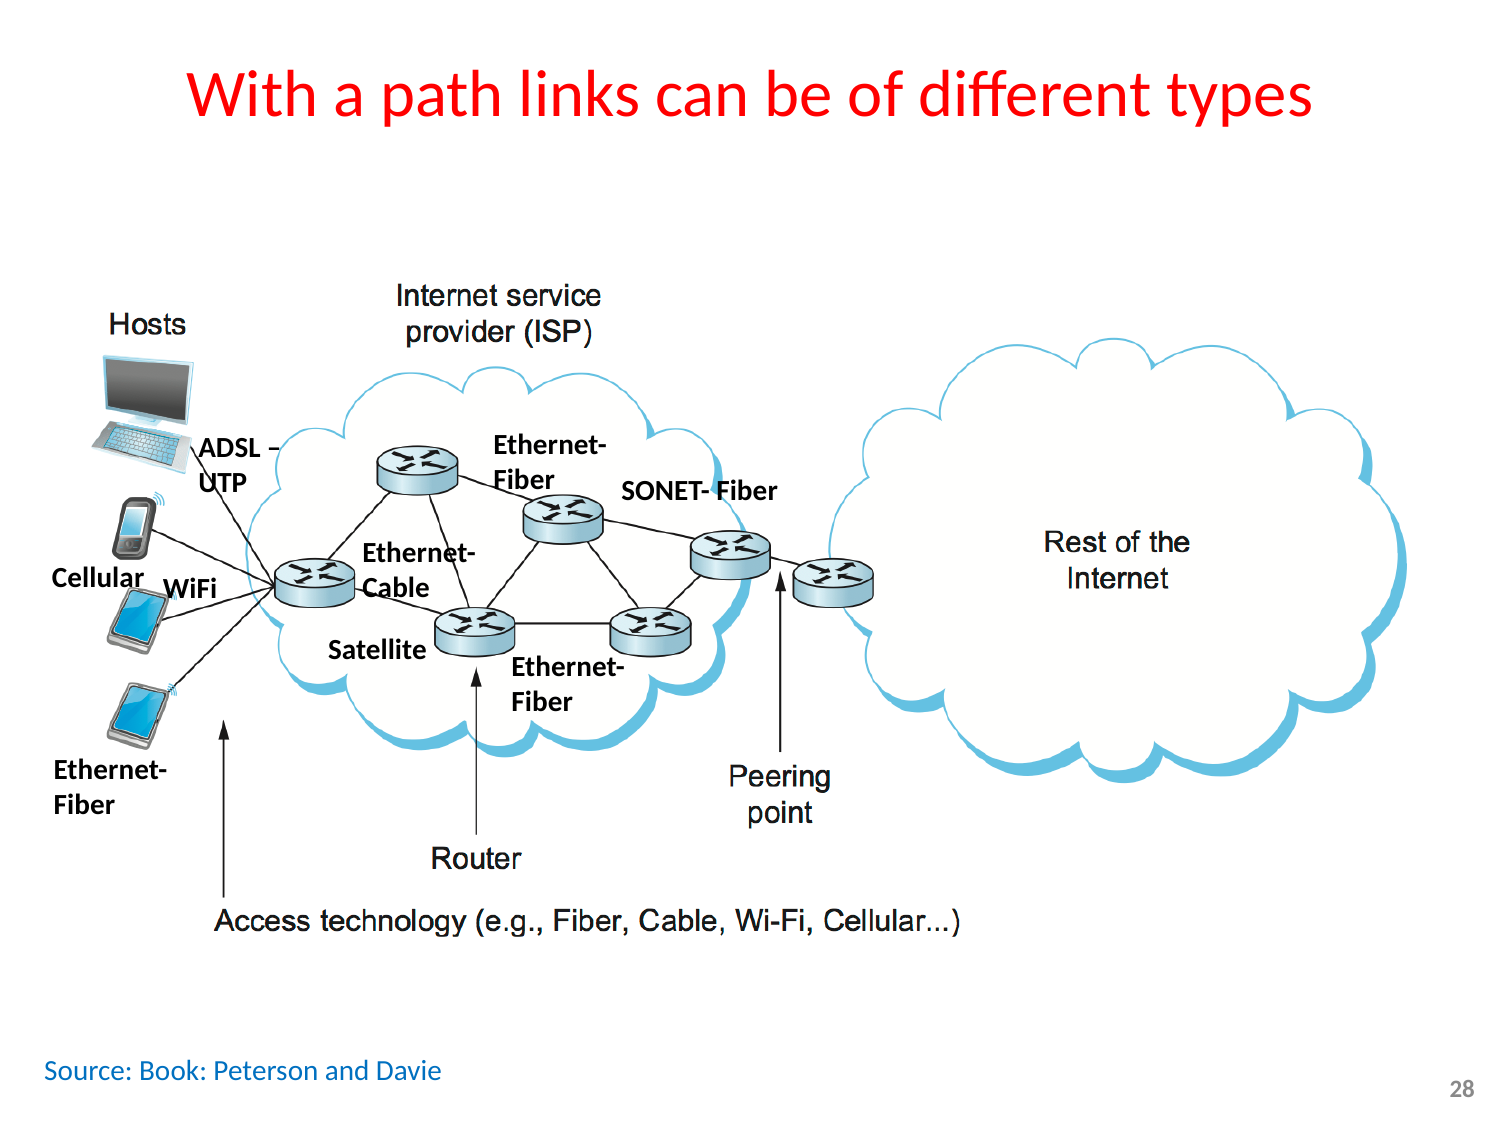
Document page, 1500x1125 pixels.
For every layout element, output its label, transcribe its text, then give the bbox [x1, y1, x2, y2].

text_box Ethernet- Fiber [38, 742, 85, 828]
text_box Source: Book: Peterson and Davie [29, 1043, 1117, 1094]
text_box Cellular [37, 551, 85, 601]
title With a path links can be of different types [59, 31, 1441, 149]
picture [90, 278, 1410, 938]
